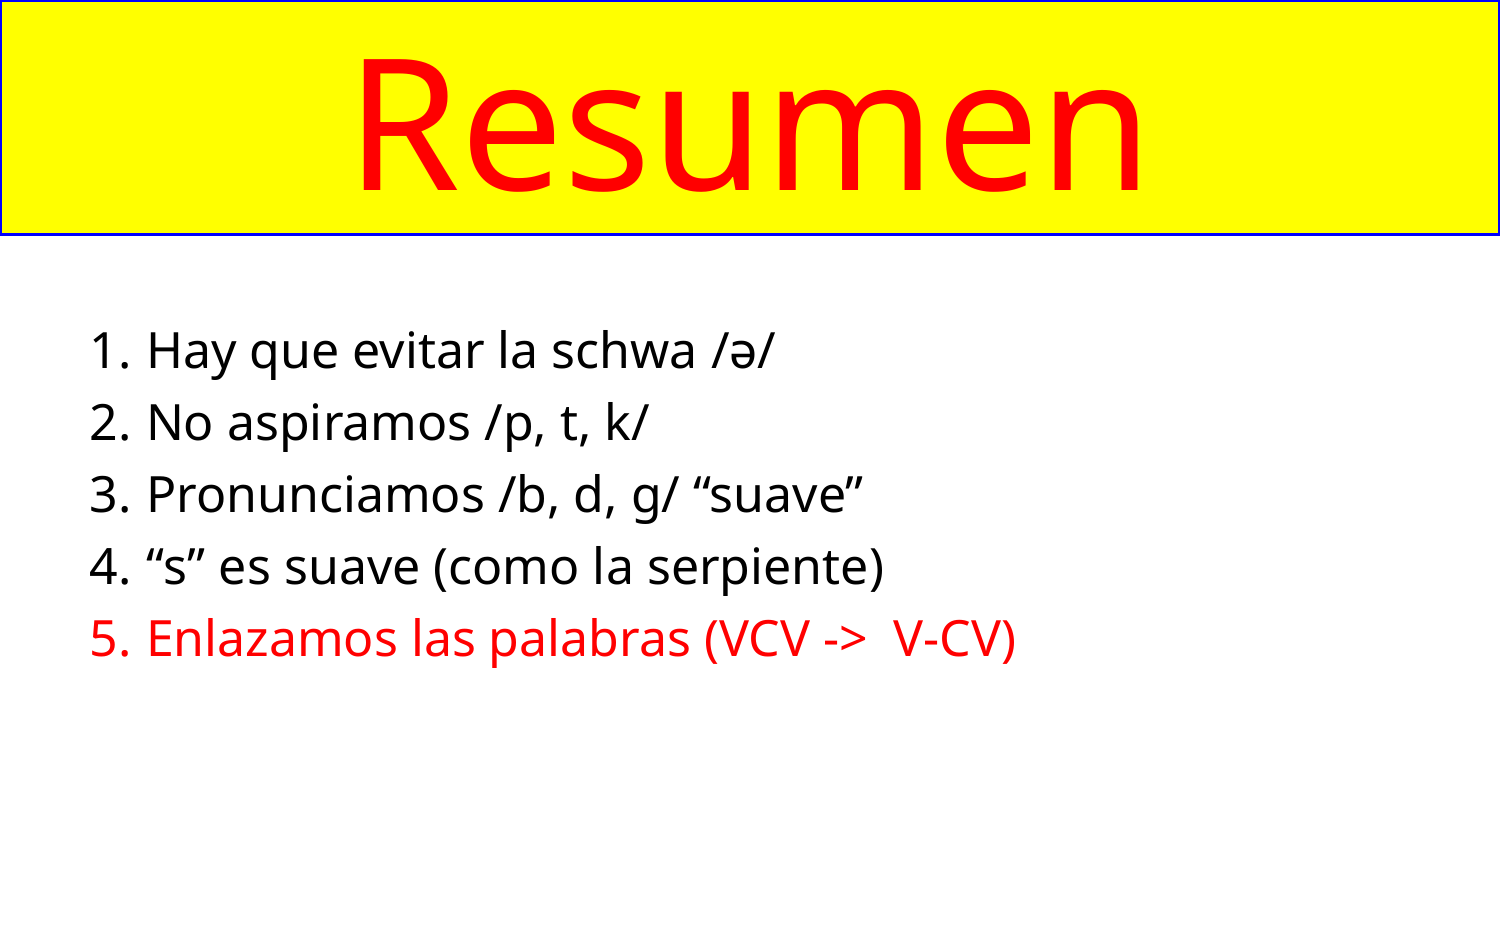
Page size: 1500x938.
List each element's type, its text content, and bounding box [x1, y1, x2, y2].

text_box Hay que evitar la schwa /ə/ No aspiramos /p, t, k/ Pronunciamos /b, d, g/ “suave” “s” es suave (como la serpiente) Enlazamos las palabras (VCV -> V-CV) [74, 298, 1438, 674]
text_box Resumen [0, 0, 1500, 235]
